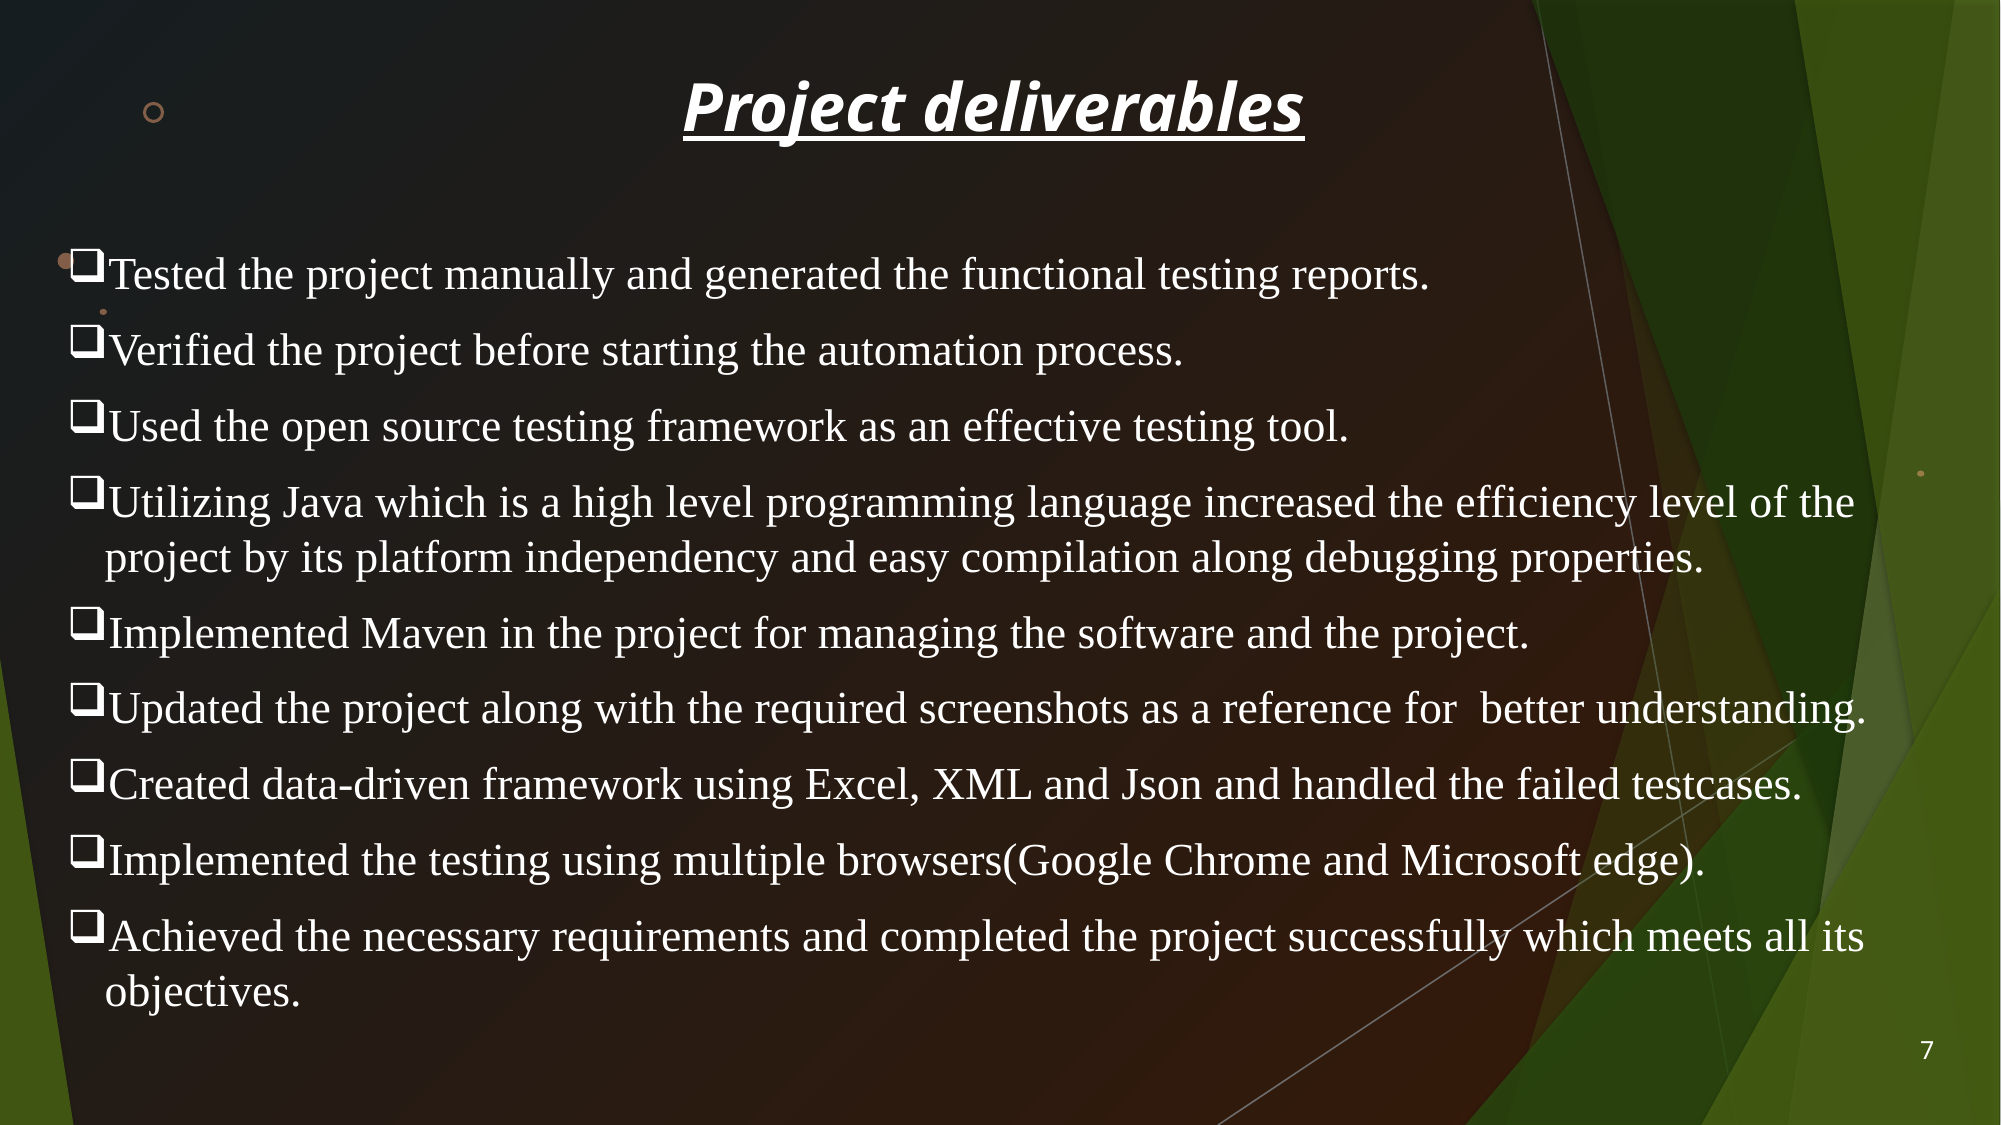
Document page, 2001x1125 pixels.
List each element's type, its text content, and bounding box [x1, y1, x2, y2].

text_box Tested the project manually and generated the functional testing reports. Verified the project before starting the automation process. Used the open source testing framework as an effective testing tool. Utilizing Java which is a high level programming language increased the efficiency level of the project by its platform independency and easy compilation along debugging properties. Implemented Maven in the project for managing the software and the project. Updated the project along with the required screenshots as a reference for better understanding. Created data-driven framework using Excel, XML and Json and handled the failed testcases. Implemented the testing using multiple browsers(Google Chrome and Microsoft edge). Achieved the necessary requirements and completed the project successfully which meets all its objectives. [52, 236, 1936, 1125]
text_box Project deliverables [131, 45, 1857, 174]
slide_number 7 [1499, 1021, 1950, 1082]
